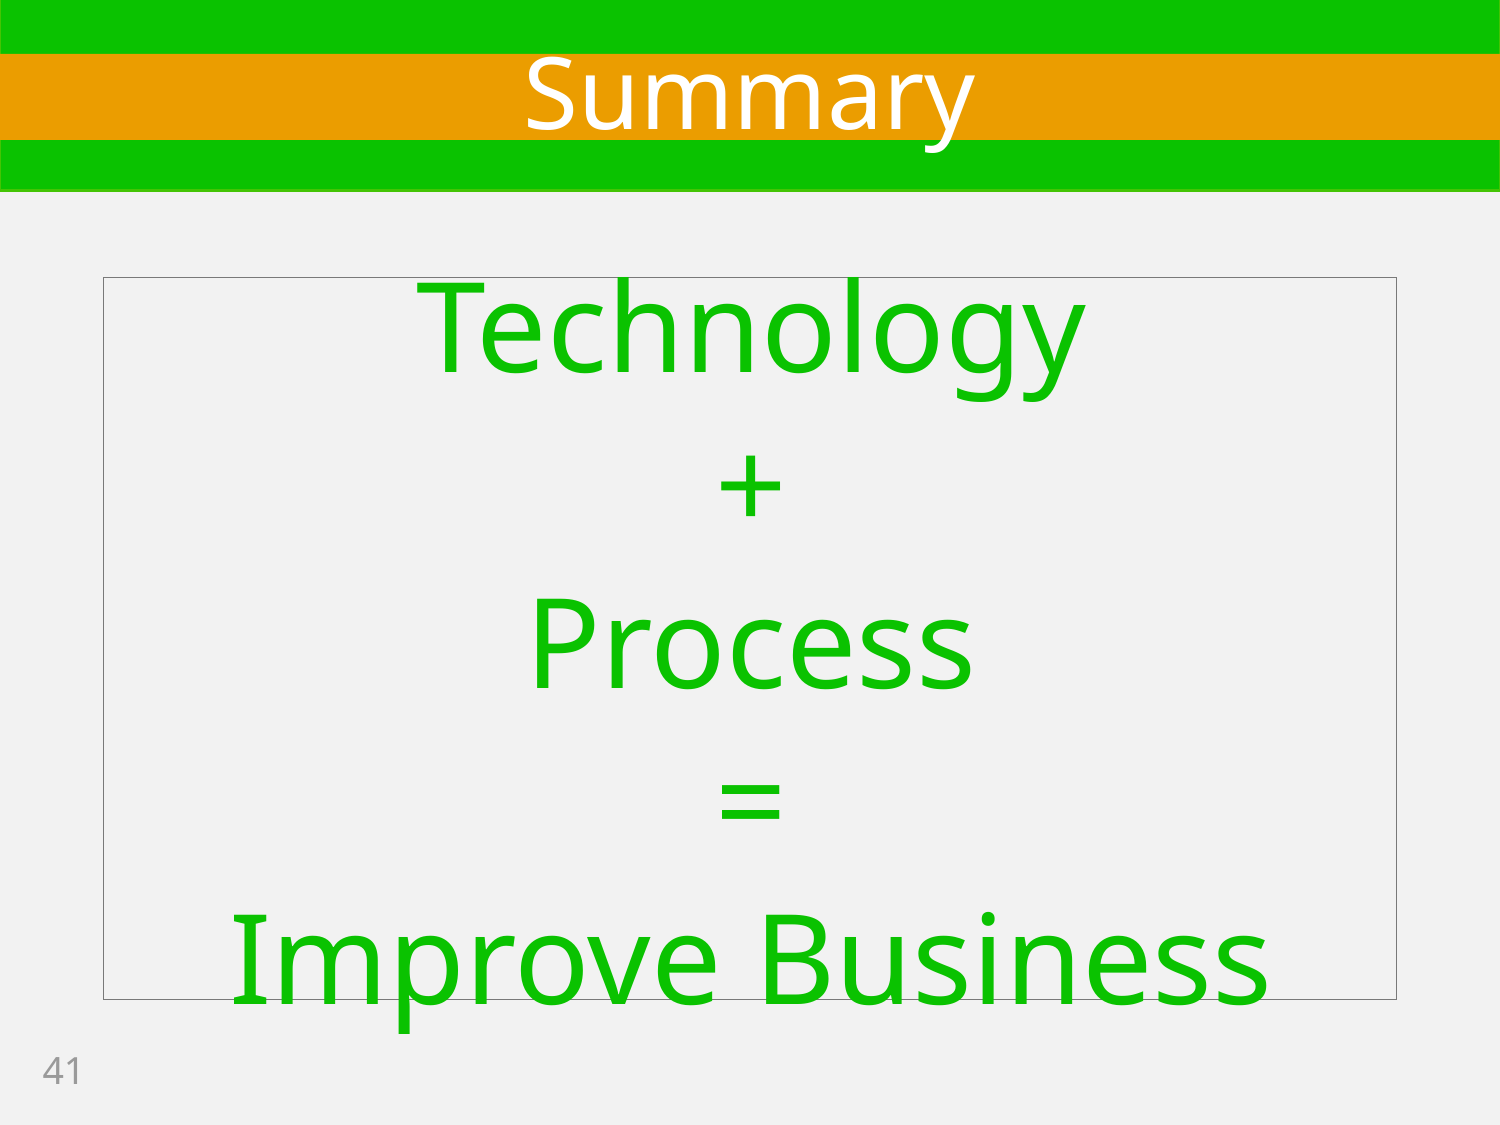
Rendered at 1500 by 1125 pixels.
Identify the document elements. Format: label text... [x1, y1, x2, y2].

slide_number 41 [27, 1042, 146, 1102]
list Technology + Process = Improve Business [103, 277, 1397, 1000]
title Summary [0, 53, 1500, 140]
